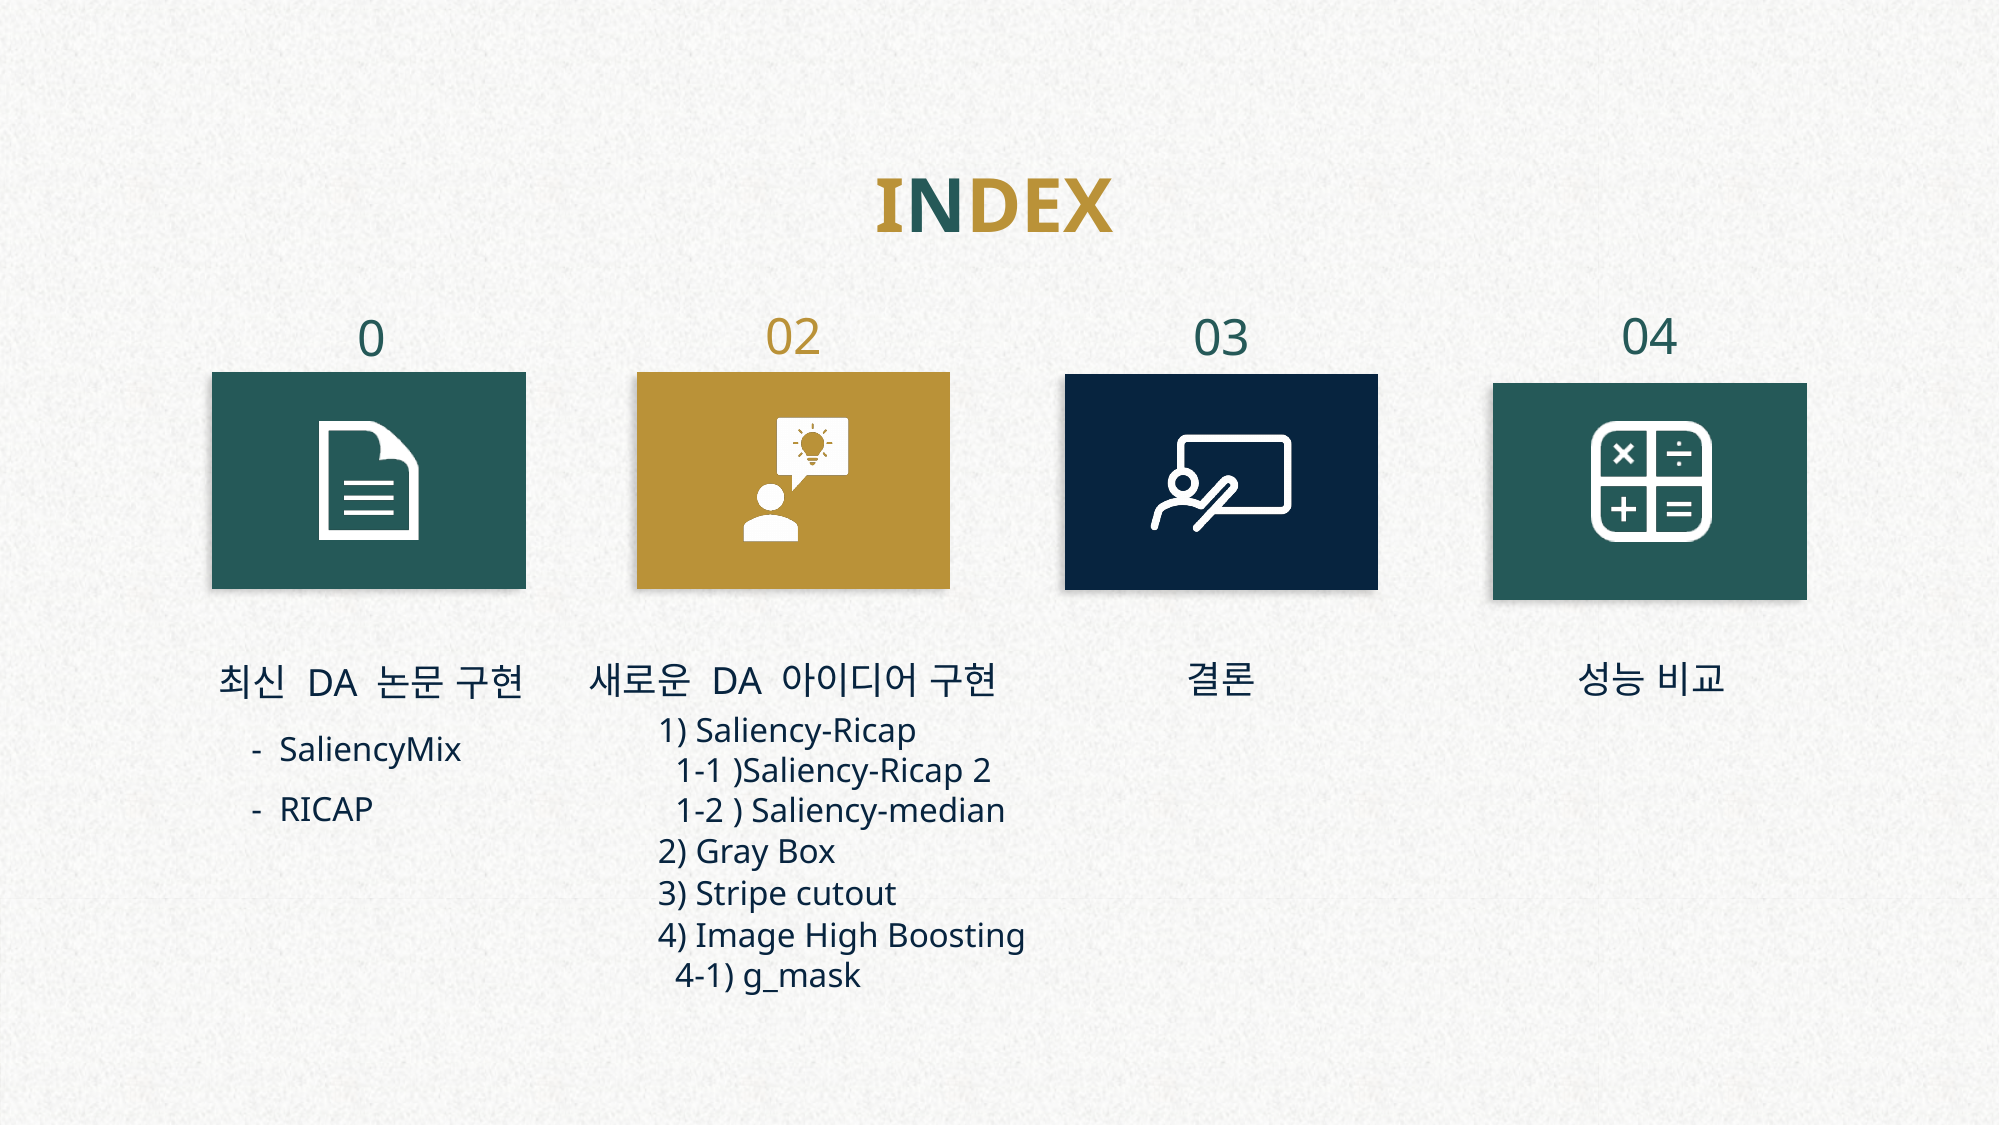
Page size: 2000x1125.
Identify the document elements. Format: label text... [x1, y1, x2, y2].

text_box 새로운 DA 아이디어 구현 [562, 626, 1025, 710]
picture [0, 0, 2000, 1125]
text_box 01 [331, 298, 412, 419]
text_box 03 [1176, 298, 1267, 373]
text_box 04 [1589, 296, 1710, 372]
text_box 02 [748, 296, 839, 372]
text_box INDEX [860, 149, 1139, 255]
text_box - SaliencyMix - RICAP [236, 700, 483, 836]
text_box 성능 비교 [1553, 625, 1750, 709]
text_box [1069, 378, 1374, 586]
text_box [216, 377, 522, 585]
text_box 최신 DA 논문 구현 [197, 628, 547, 712]
text_box 1) Saliency-Ricap 1-1 )Saliency-Ricap 2 1-2 ) Saliency-median 2) Gray Box 3) Stripe cutout 4) Image High Boosting 4-1) g_mask [642, 701, 1046, 1002]
text_box 결론 [1123, 625, 1319, 709]
text_box [1497, 387, 1802, 596]
text_box [641, 377, 946, 585]
